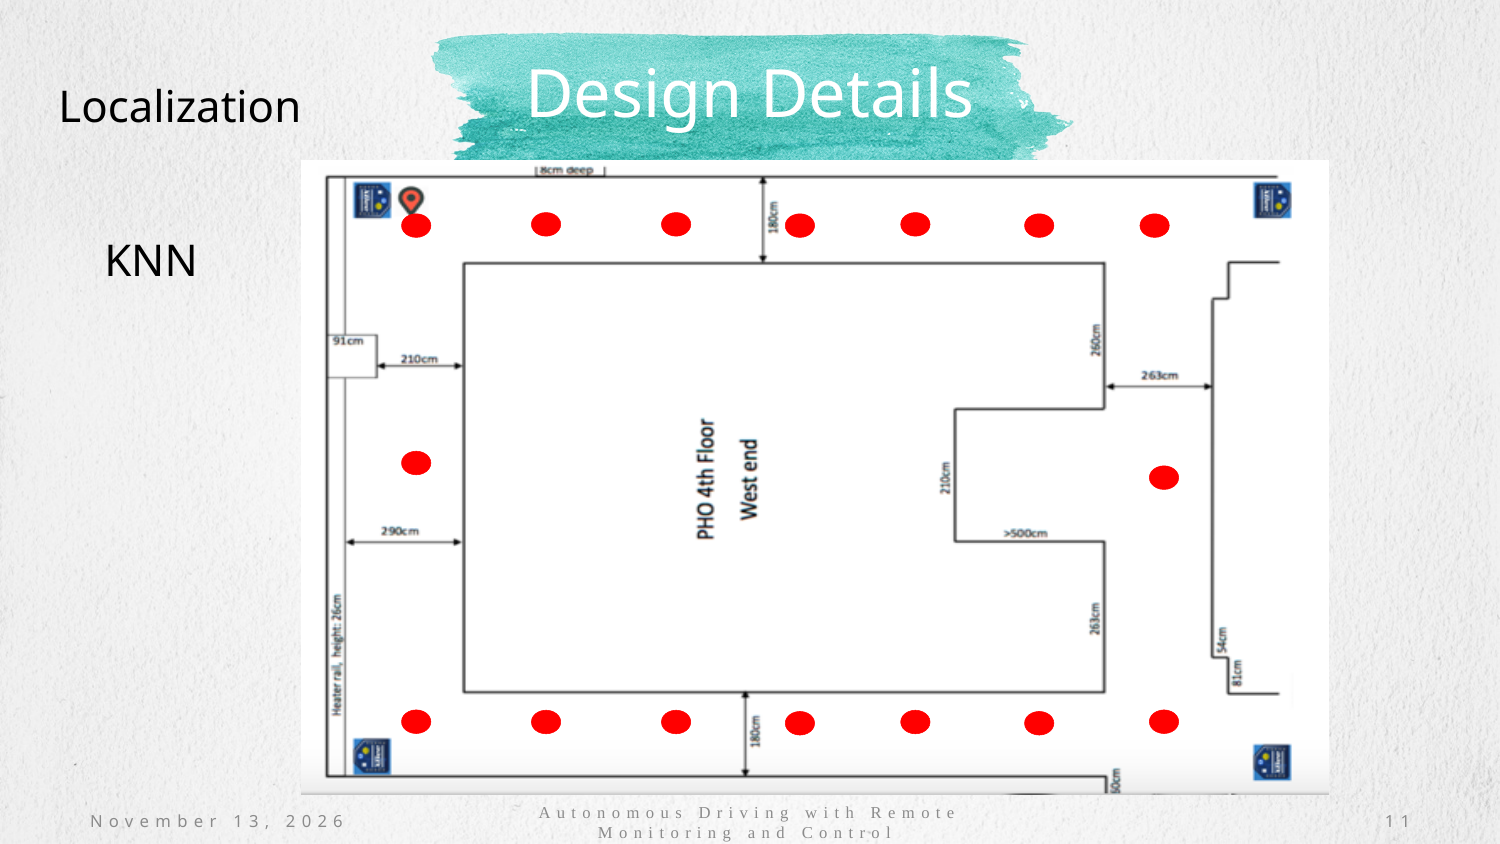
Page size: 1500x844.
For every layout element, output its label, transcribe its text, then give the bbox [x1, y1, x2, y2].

text_box Localization [43, 71, 317, 139]
text_box KNN [89, 225, 213, 293]
slide_number 11 [1074, 799, 1425, 844]
picture [0, 0, 1500, 844]
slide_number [75, 799, 425, 844]
text_box Design Details [501, 43, 999, 139]
footer Autonomous Driving with Remote Monitoring and Control [512, 804, 988, 844]
